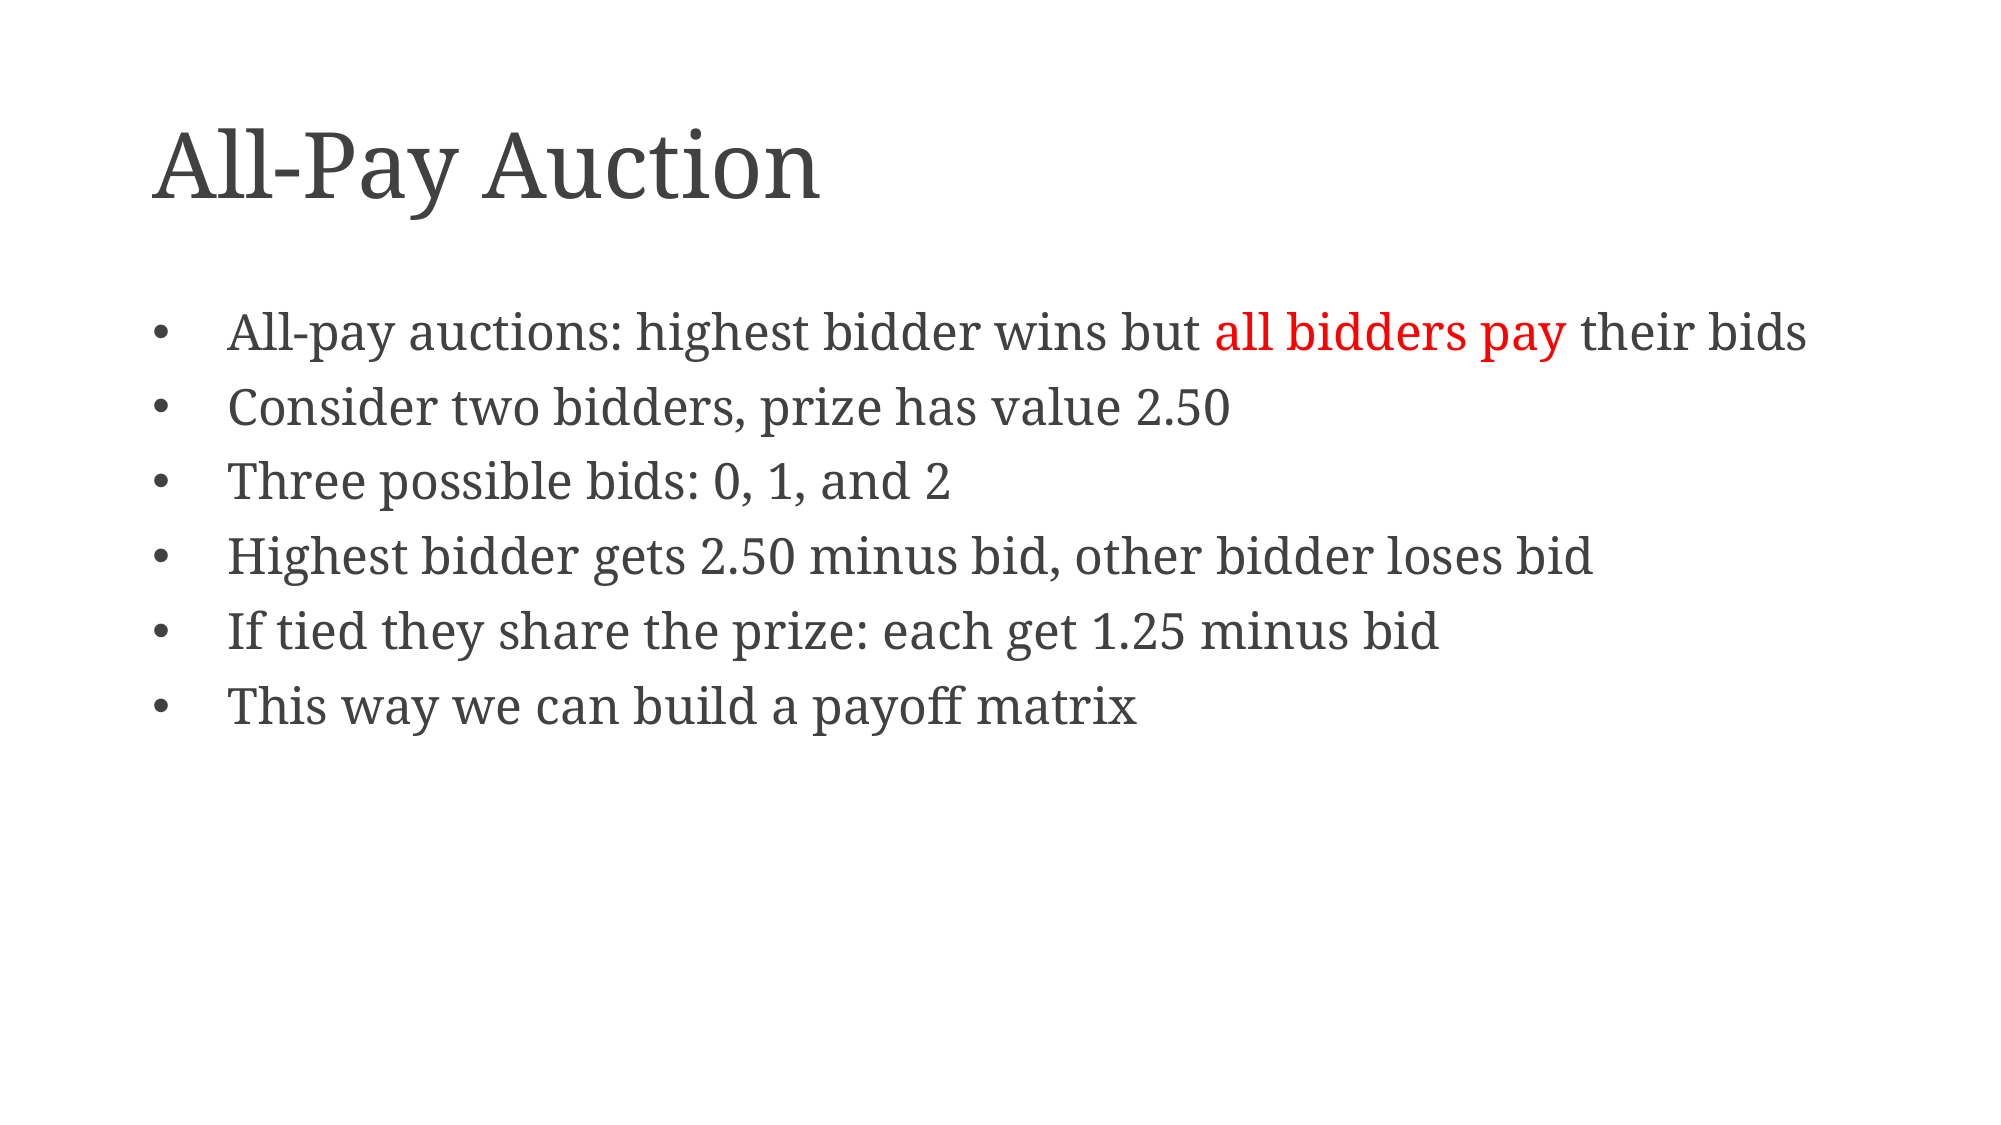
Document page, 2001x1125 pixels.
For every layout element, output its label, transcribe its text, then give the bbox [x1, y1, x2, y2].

title All-Pay Auction [137, 59, 1863, 278]
list All-pay auctions: highest bidder wins but all bidders pay their bids Consider two bidders, prize has value 2.50 Three possible bids: 0, 1, and 2 Highest bidder gets 2.50 minus bid, other bidder loses bid If tied they share the prize: each get 1.25 minus bid This way we can build a payoff matrix [137, 299, 1863, 1014]
